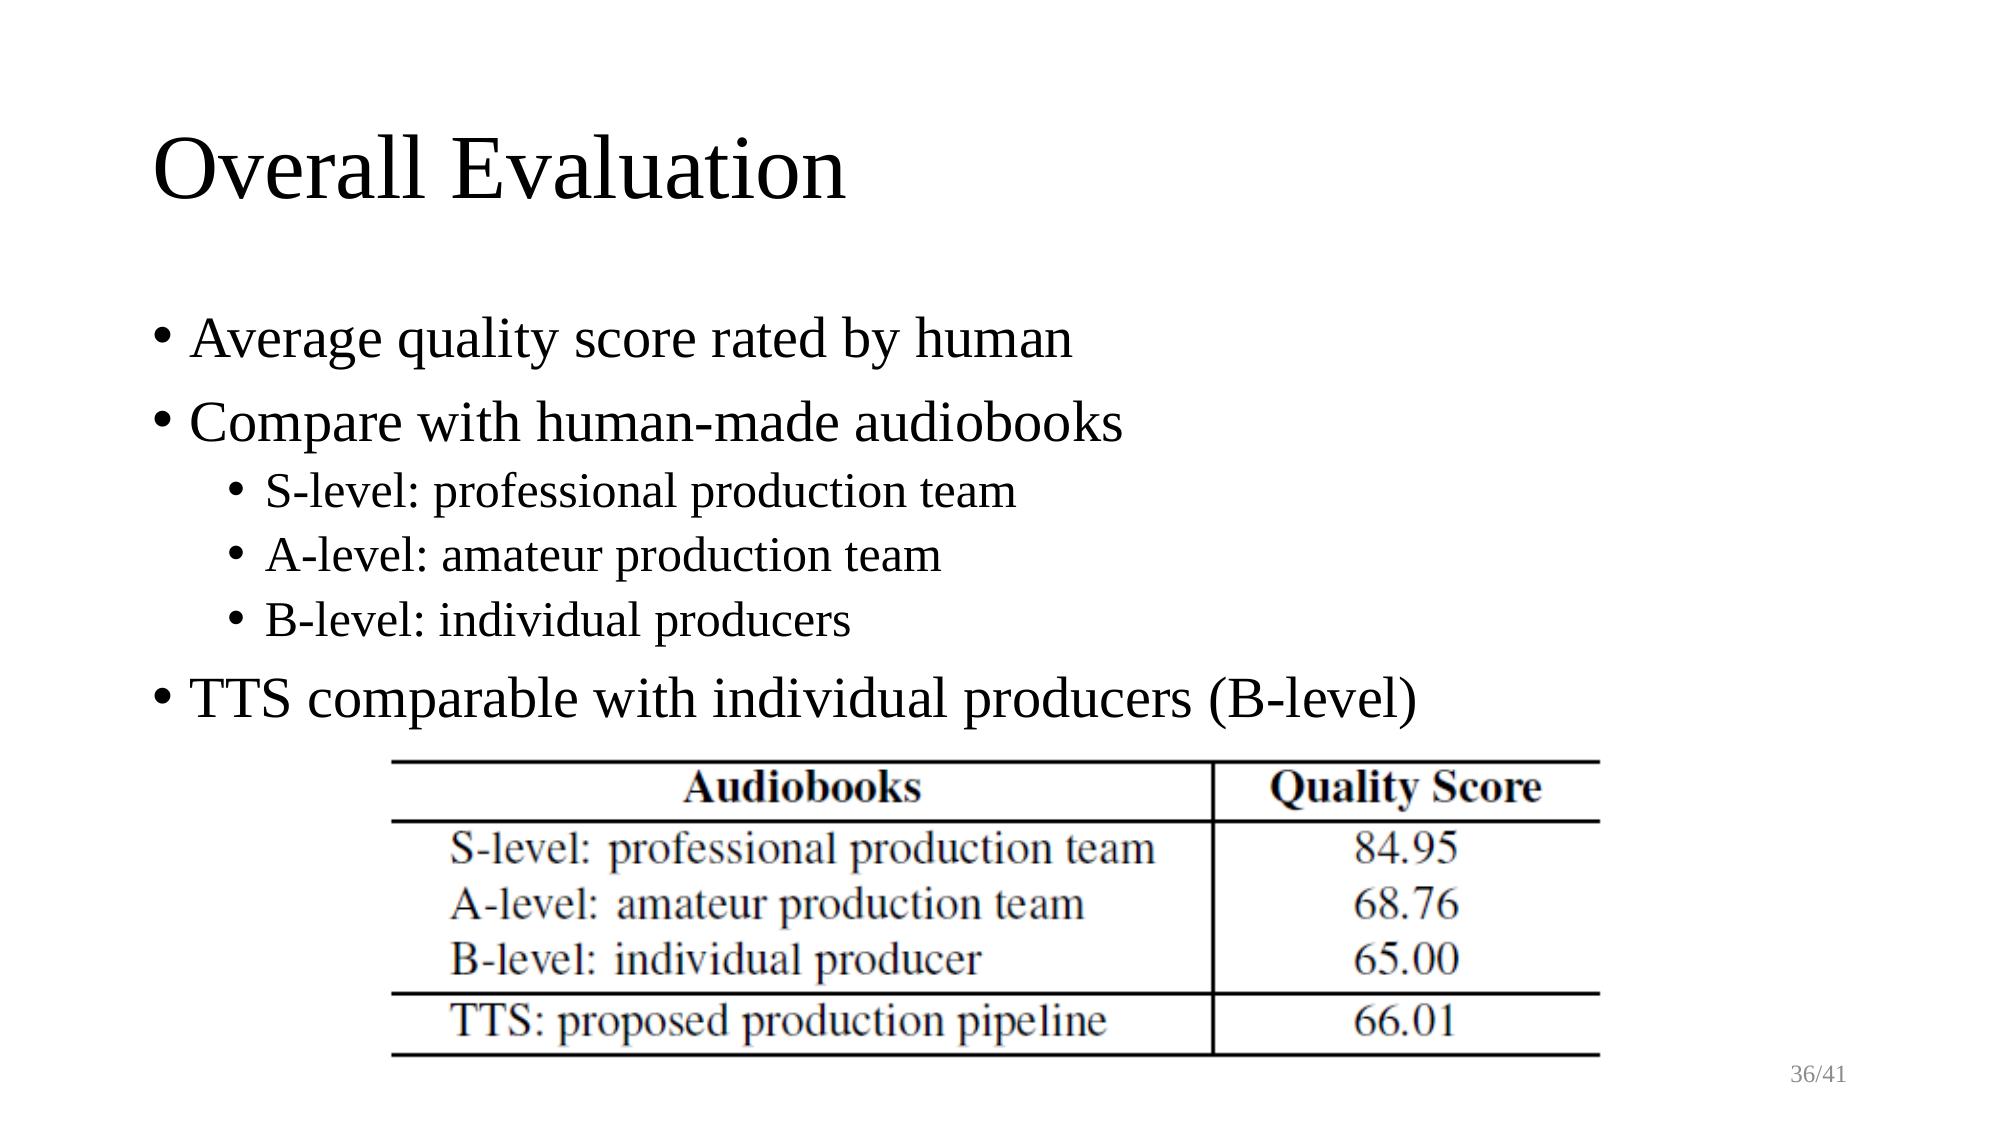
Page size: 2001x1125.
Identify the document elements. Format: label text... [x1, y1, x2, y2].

list Average quality score rated by human Compare with human-made audiobooks S-level: professional production team A-level: amateur production team B-level: individual producers TTS comparable with individual producers (B-level) [137, 299, 1863, 1014]
picture [388, 749, 1612, 1066]
slide_number 36/41 [1412, 1042, 1863, 1103]
title Overall Evaluation [137, 59, 1863, 278]
